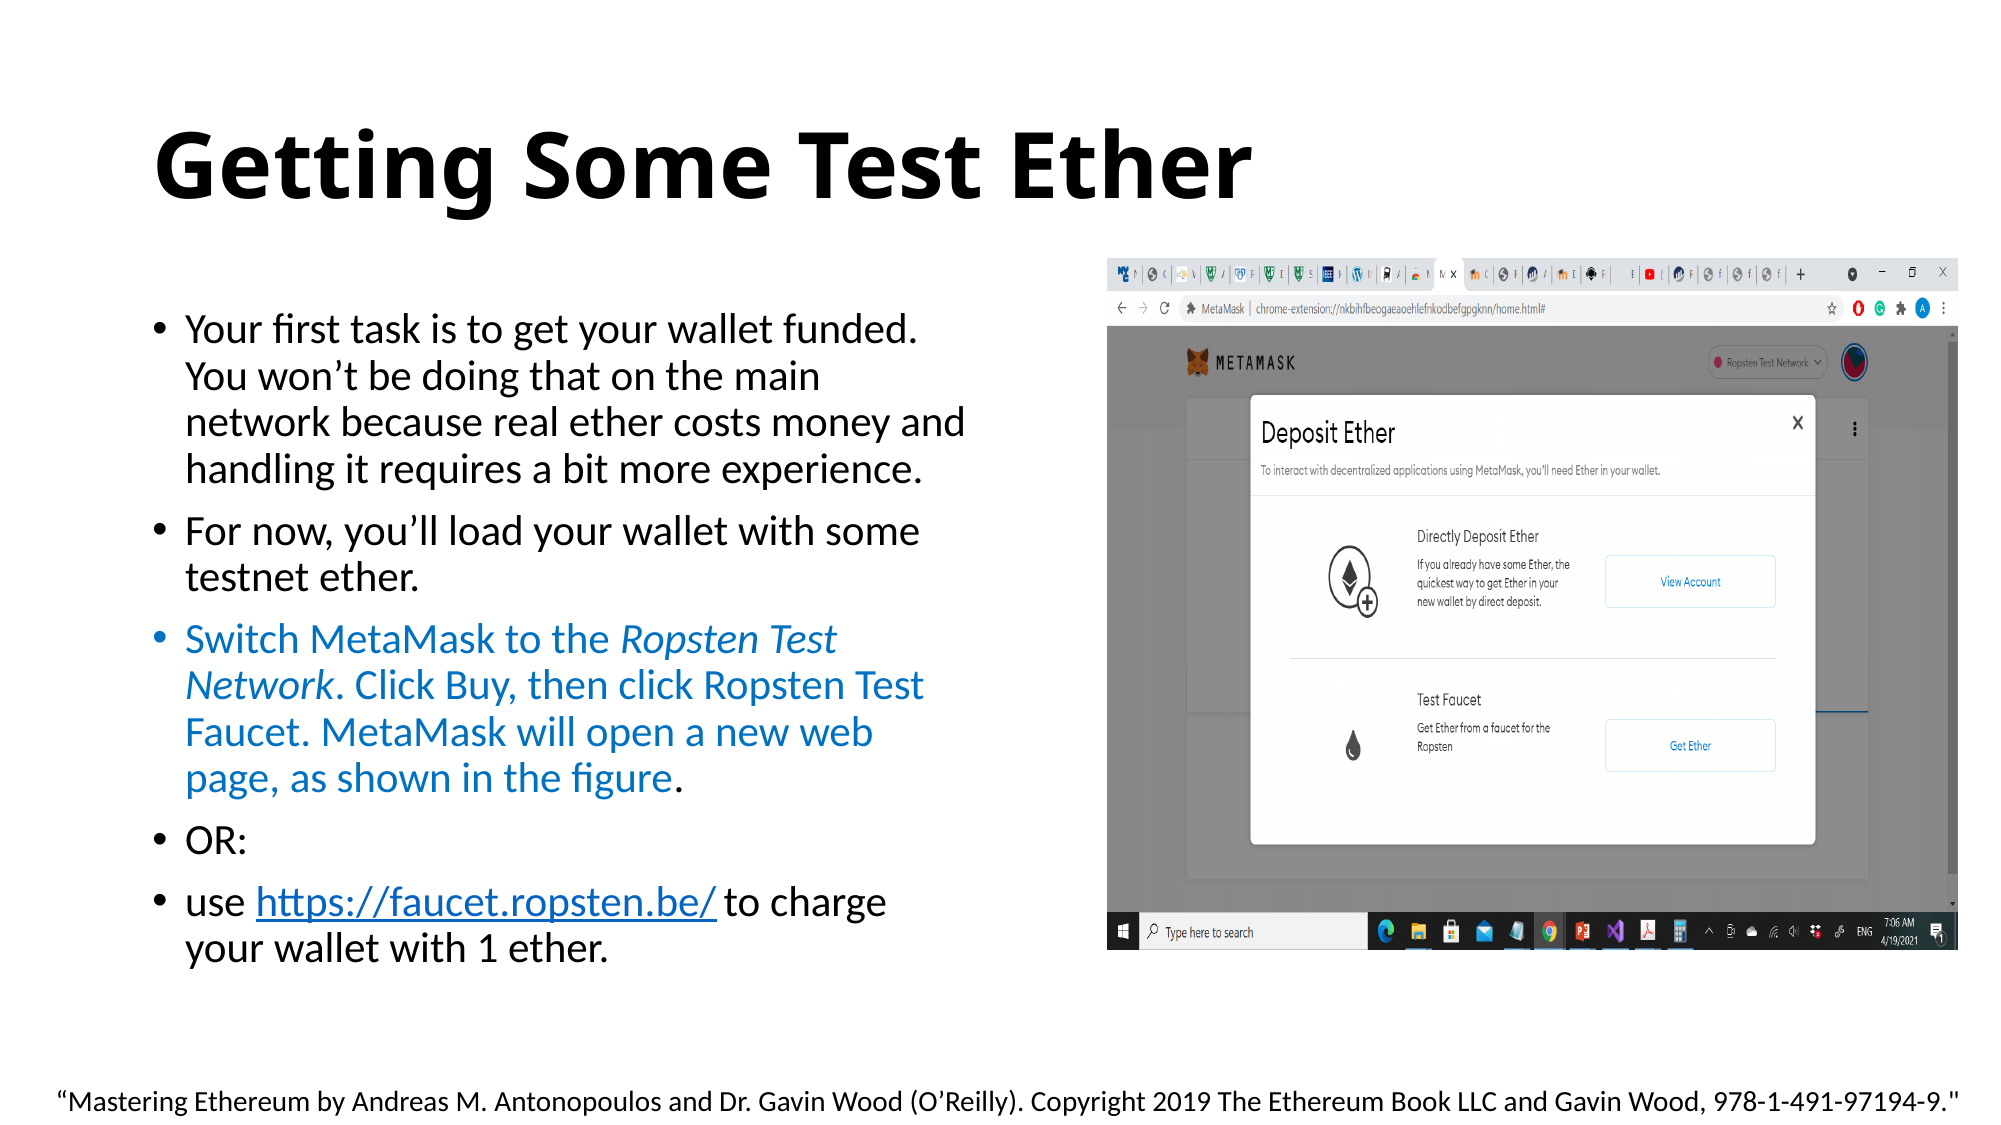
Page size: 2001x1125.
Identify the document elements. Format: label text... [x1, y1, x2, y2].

text_box “Mastering Ethereum by Andreas M. Antonopoulos and Dr. Gavin Wood (O’Reilly). Copyright 2019 The Ethereum Book LLC and Gavin Wood, 978-1-491-97194-9." [40, 1074, 1985, 1125]
list Your first task is to get your wallet funded. You won’t be doing that on the main network because real ether costs money and handling it requires a bit more experience. For now, you’ll load your wallet with some testnet ether. Switch MetaMask to the Ropsten Test Network. Click Buy, then click Ropsten Test Faucet. MetaMask will open a new web page, as shown in the figure. OR: use https://faucet.ropsten.be/ to charge your wallet with 1 ether. [137, 299, 988, 1014]
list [1107, 258, 1958, 950]
title Getting Some Test Ether [137, 59, 1863, 278]
